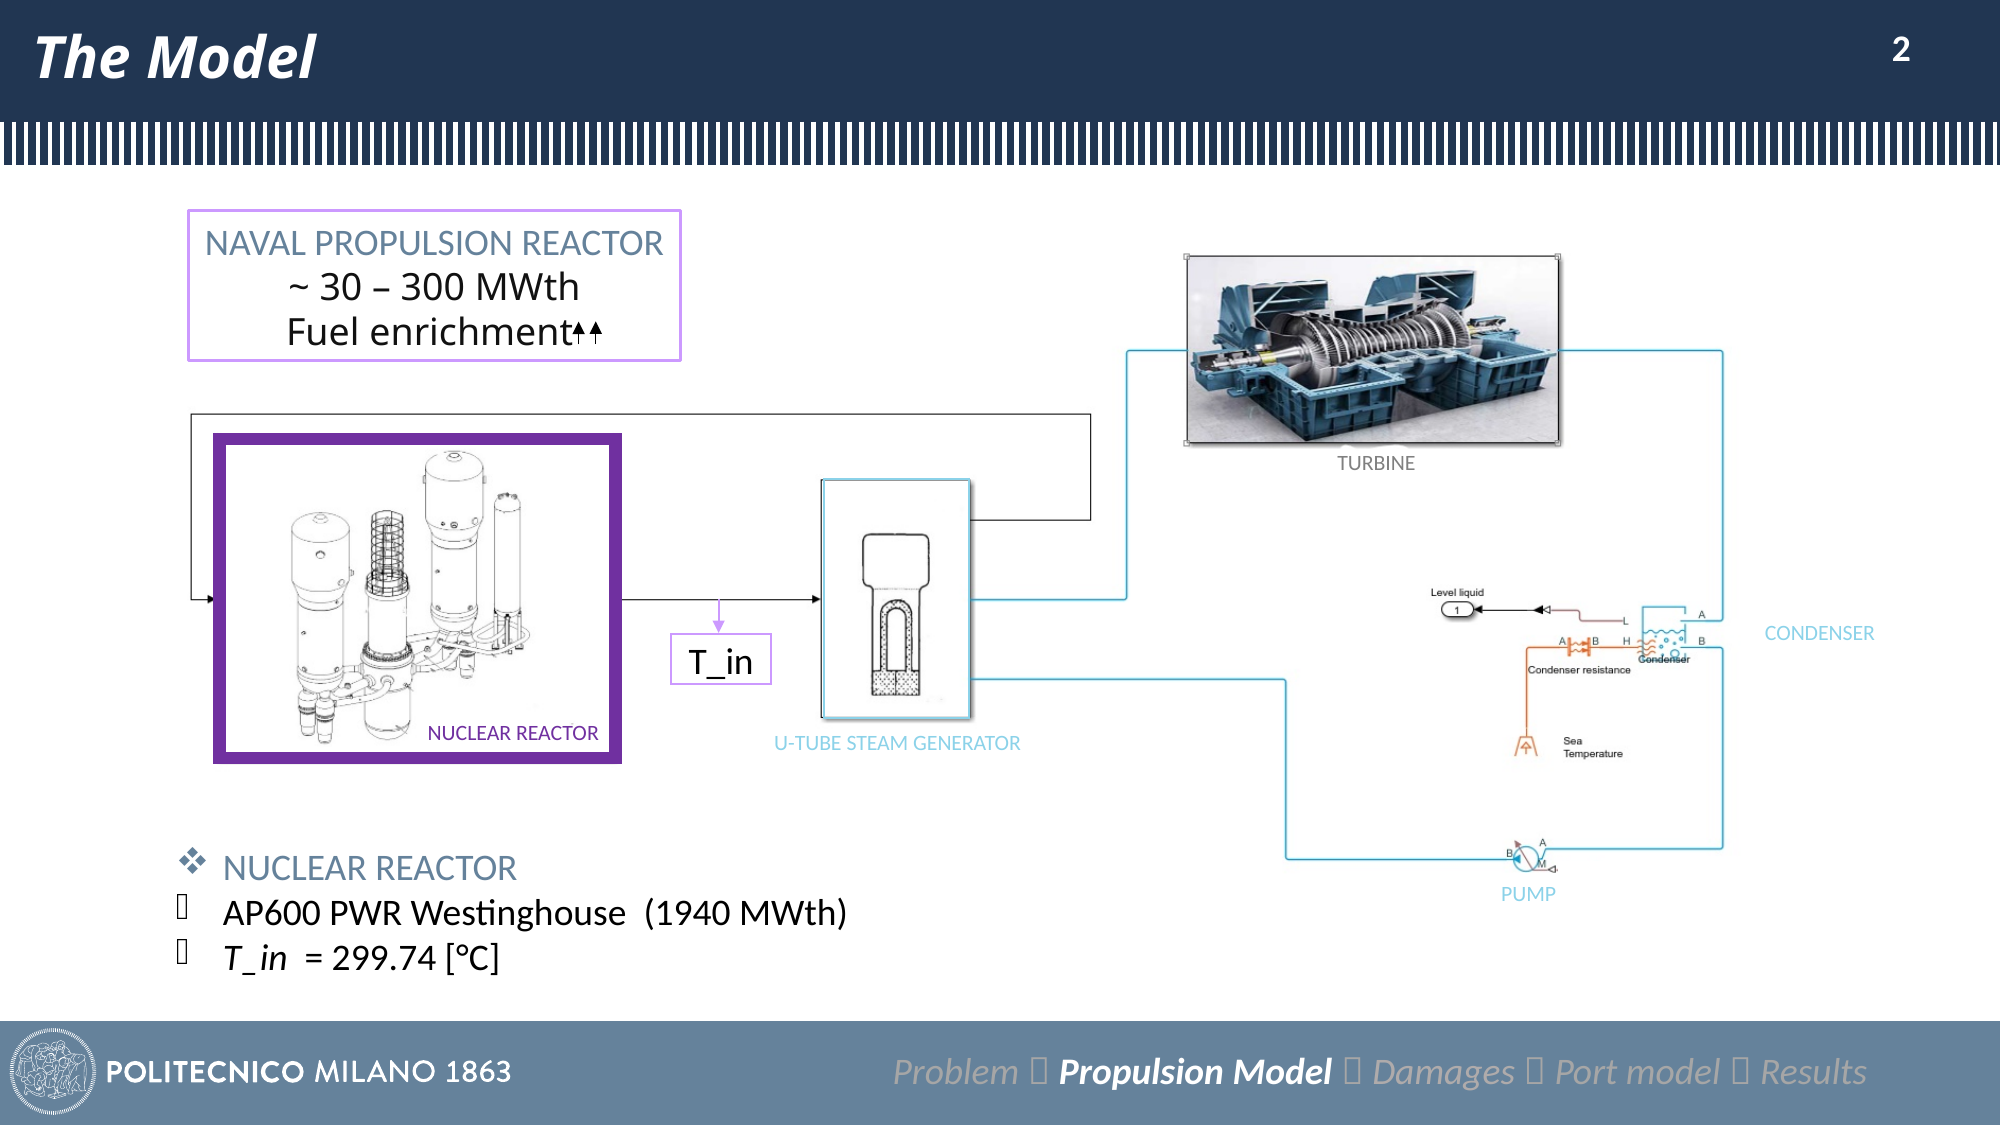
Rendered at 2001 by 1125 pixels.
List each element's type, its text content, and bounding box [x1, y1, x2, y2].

text_box NUCLEAR REACTOR AP600 PWR Westinghouse (1940 MWth) T_in = 299.74 [°C] [161, 836, 997, 986]
text_box NAVAL PROPULSION REACTOR ~ 30 – 300 MWth Fuel enrichment [188, 210, 681, 245]
title The Model [17, 14, 1161, 104]
text_box Problem  Propulsion Model  Damages  Port model  Results [877, 1039, 1952, 1100]
text_box CONDENSER [1839, 611, 1972, 653]
picture [179, 245, 1839, 932]
text_box 2 [1877, 16, 1954, 76]
